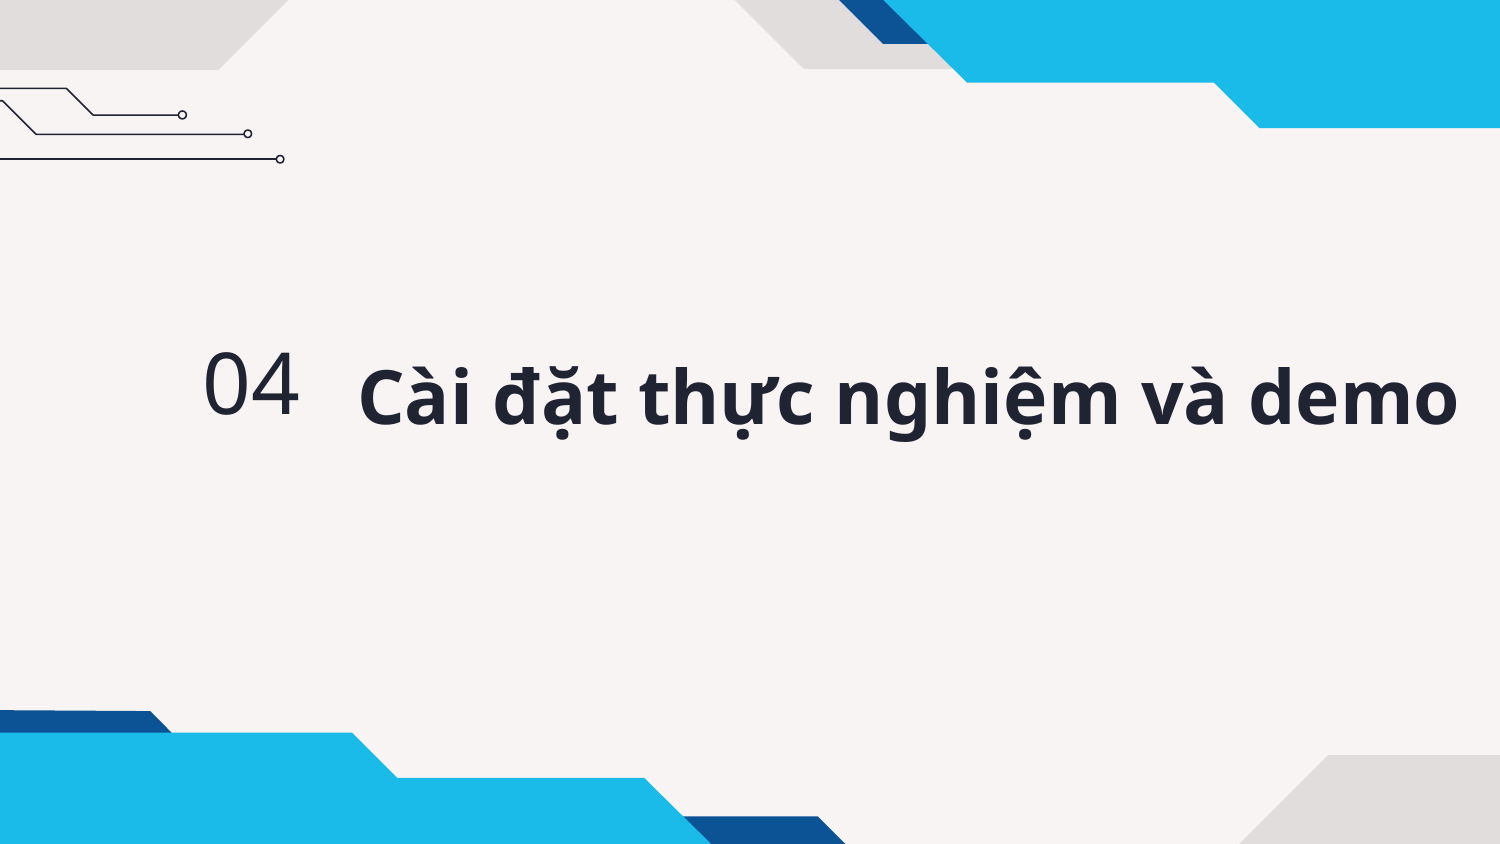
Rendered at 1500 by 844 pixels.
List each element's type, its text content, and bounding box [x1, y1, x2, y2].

title Cài đặt thực nghiệm và demo [342, 256, 1493, 533]
title 04 [172, 256, 332, 505]
